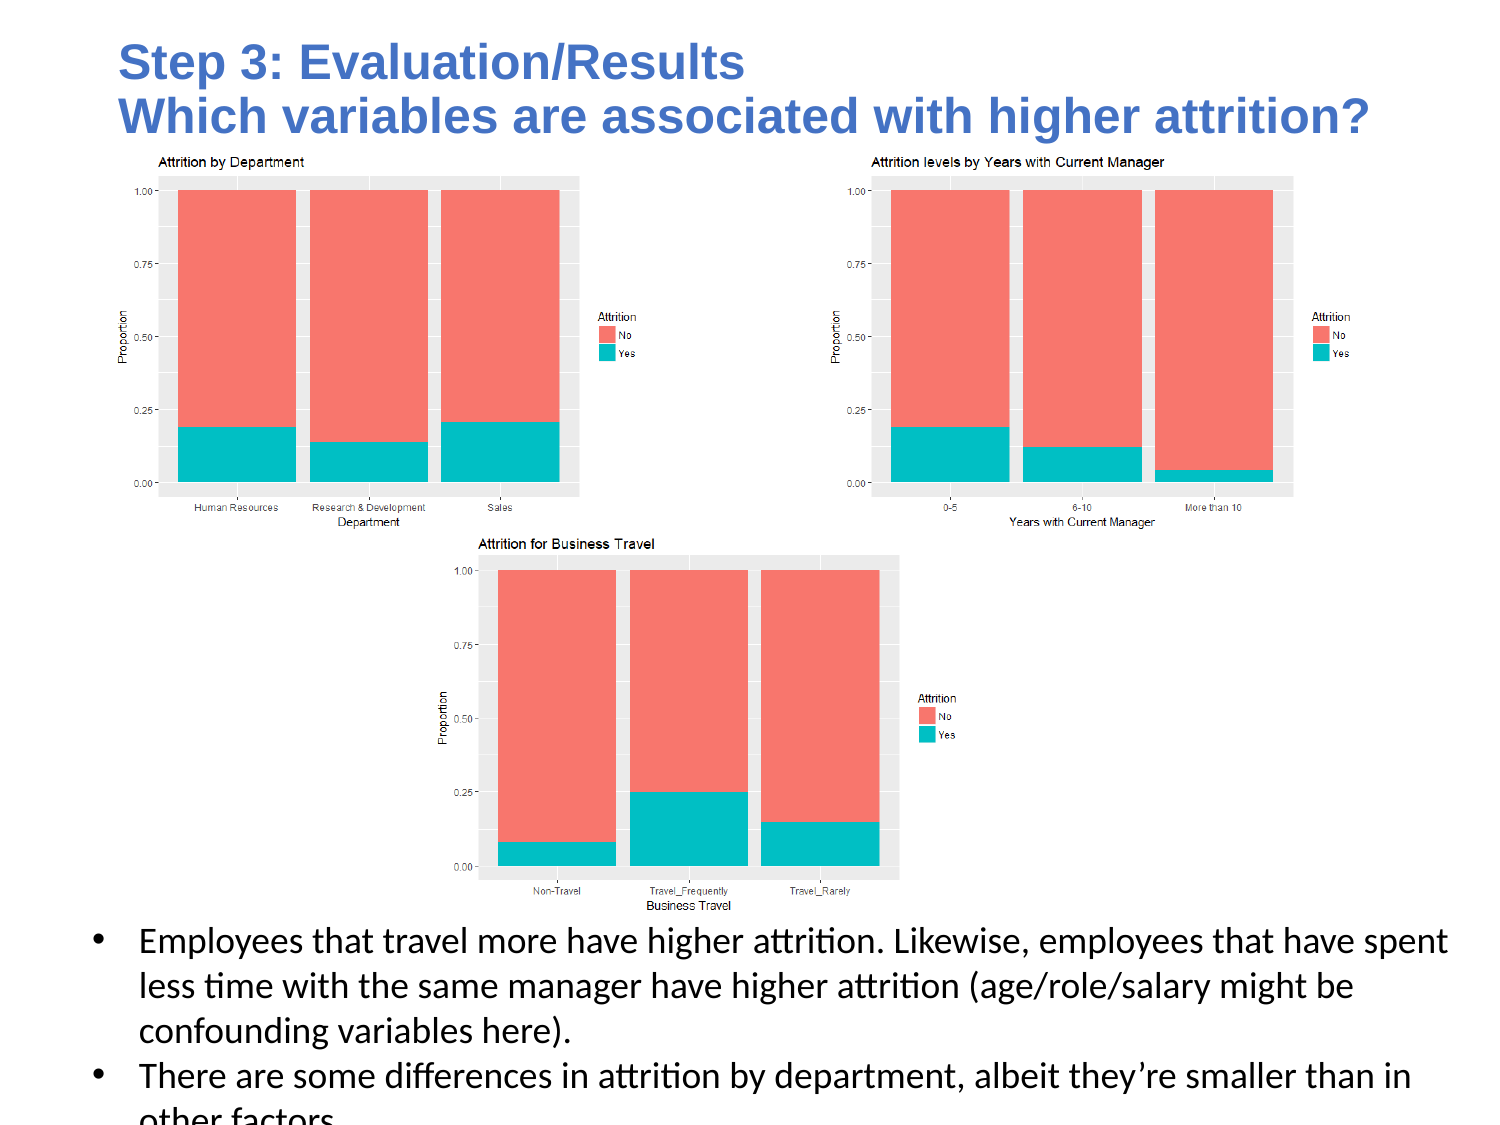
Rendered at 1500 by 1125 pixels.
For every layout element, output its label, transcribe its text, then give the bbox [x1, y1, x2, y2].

picture [110, 149, 1362, 915]
text_box Employees that travel more have higher attrition. Likewise, employees that have spent less time with the same manager have higher attrition (age/role/salary might be confounding variables here). There are some differences in attrition by department, albeit they’re smaller than in other factors. [77, 908, 1476, 1125]
title Step 3: Evaluation/Results Which variables are associated with higher attrition? [103, 28, 1397, 153]
